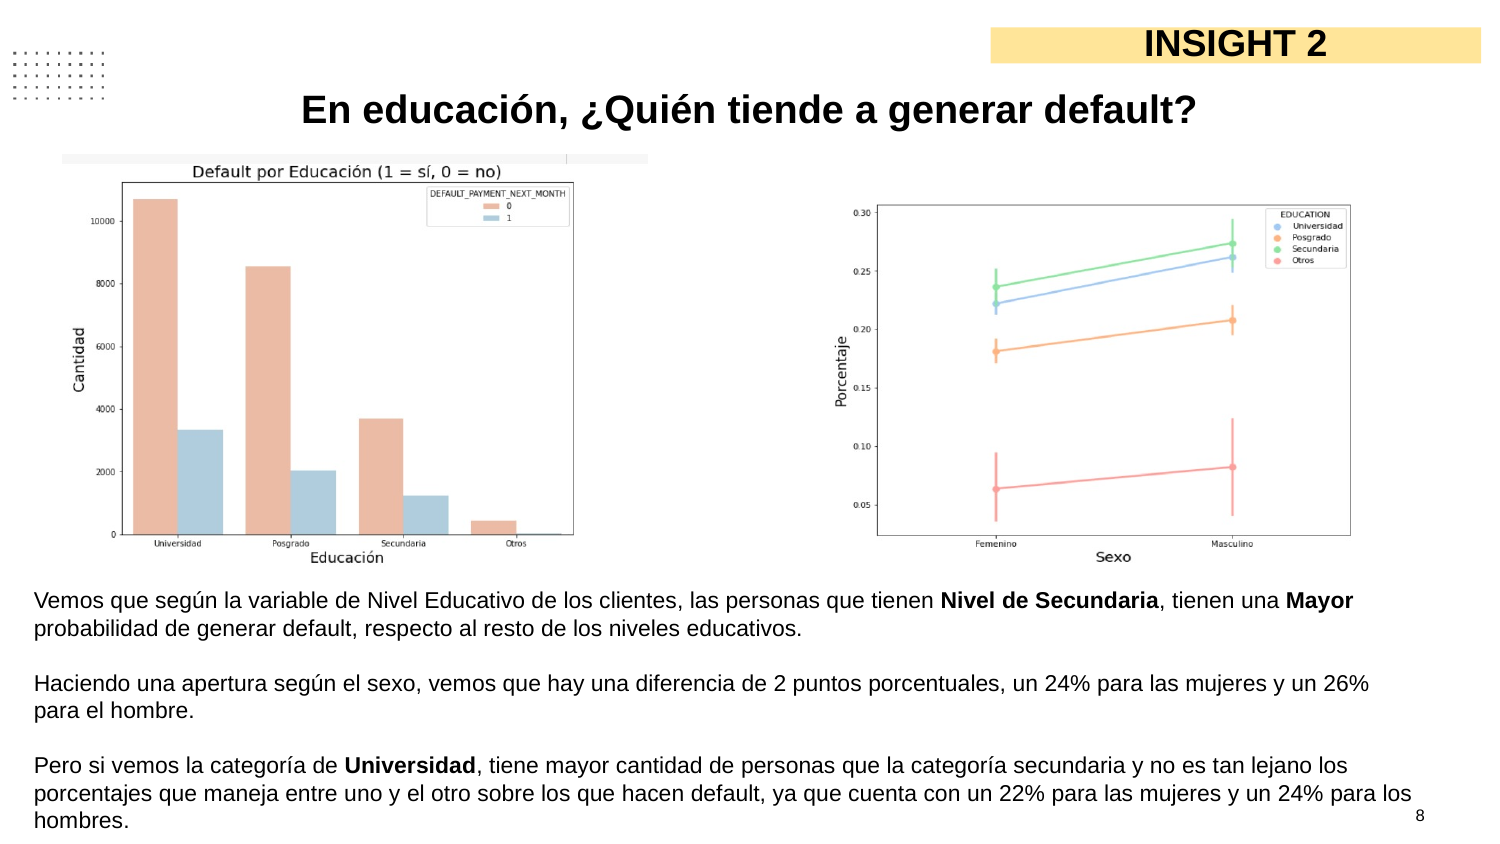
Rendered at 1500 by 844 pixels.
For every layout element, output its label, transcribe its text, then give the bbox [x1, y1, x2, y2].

text_box En educación, ¿Quién tiende a generar default? [0, 93, 1500, 216]
text_box Vemos que según la variable de Nivel Educativo de los clientes, las personas que tienen Nivel de Secundaria, tienen una Mayor probabilidad de generar default, respecto al resto de los niveles educativos. Haciendo una apertura según el sexo, vemos que hay una diferencia de 2 puntos porcentuales, un 24% para las mujeres y un 26% para el hombre. Pero si vemos la categoría de Universidad, tiene mayor cantidad de personas que la categoría secundaria y no es tan lejano los porcentajes que maneja entre uno y el otro sobre los que hacen default, ya que cuenta con un 22% para las mujeres y un 24% para los hombres. [22, 552, 1429, 817]
picture [802, 192, 1401, 575]
text_box ‹#› [1415, 801, 1500, 828]
picture [62, 153, 648, 569]
text_box INSIGHT 2 [990, 27, 1482, 64]
picture [13, 51, 110, 93]
